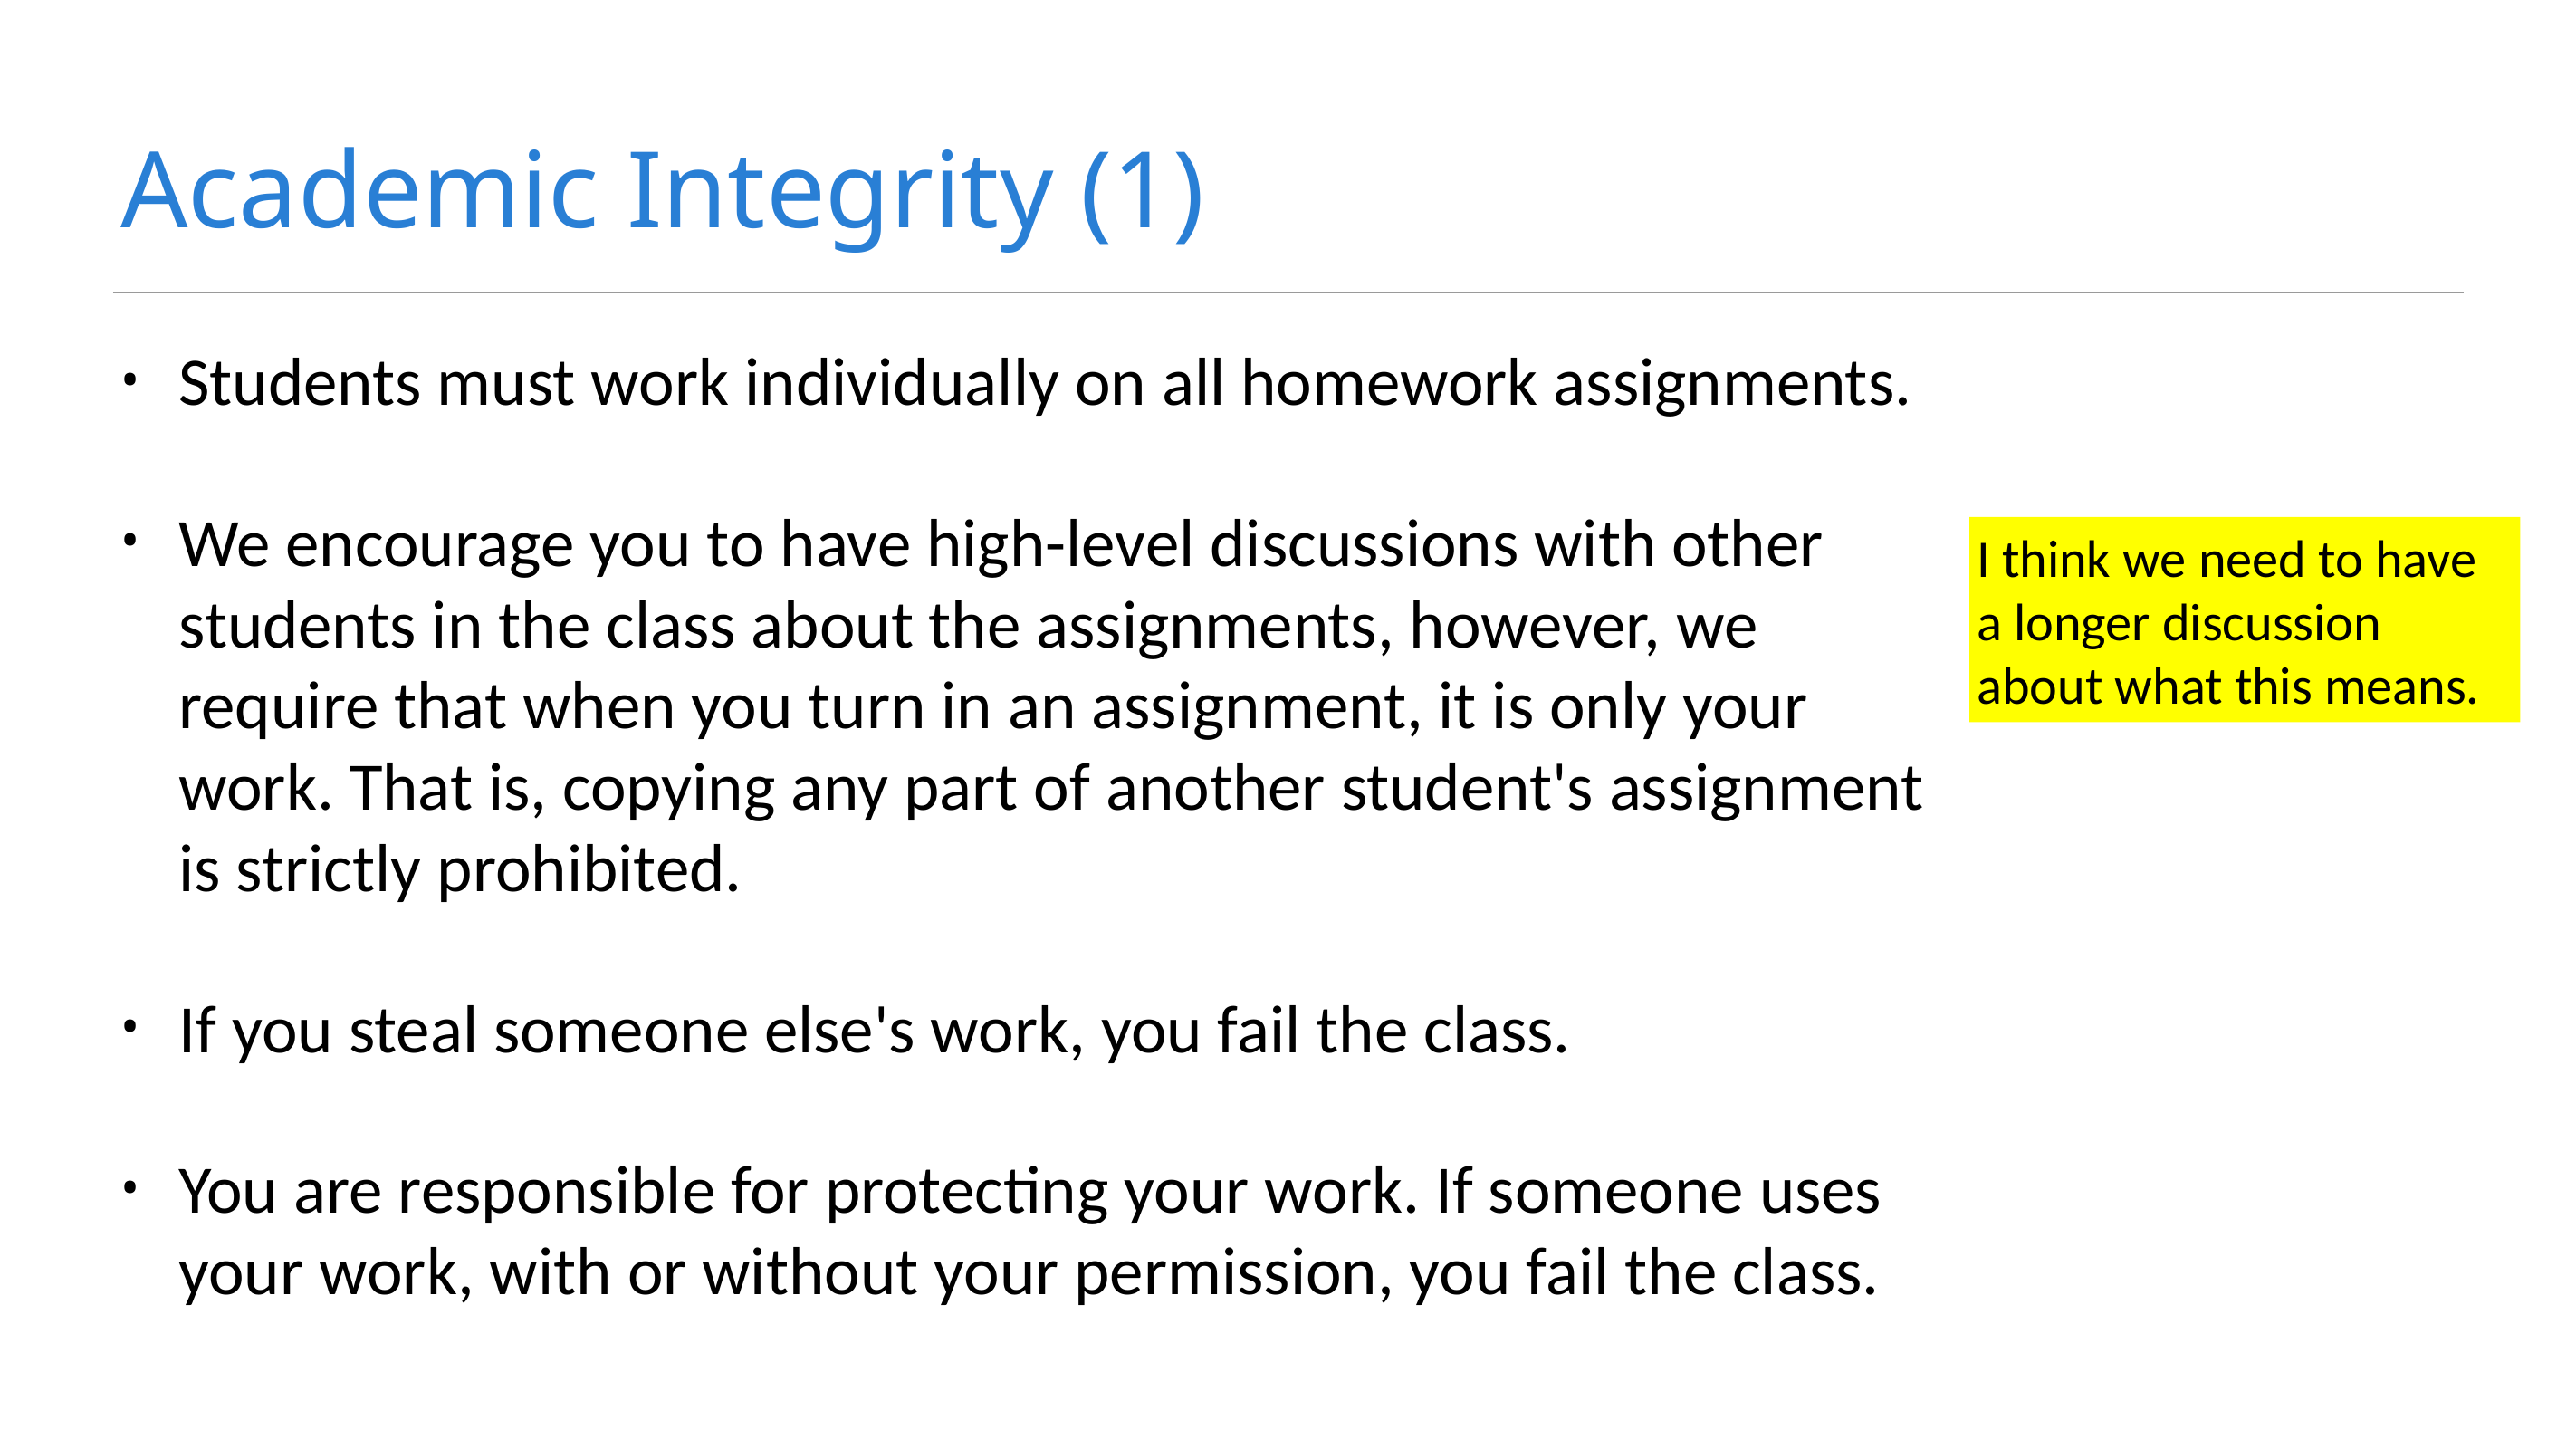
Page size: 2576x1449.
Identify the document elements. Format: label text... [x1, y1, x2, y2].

title Academic Integrity (1) [112, 48, 2464, 257]
list Students must work individually on all homework assignments. We encourage you to have high-level discussions with other students in the class about the assignments, however, we require that when you turn in an assignment, it is only your work. That is, copying any part of another student's assignment is strictly prohibited. If you steal someone else's work, you fail the class. You are responsible for protecting your work. If someone uses your work, with or without your permission, you fail the class. [112, 330, 1970, 1321]
text_box I think we need to have a longer discussion about what this means. [1969, 516, 2521, 723]
